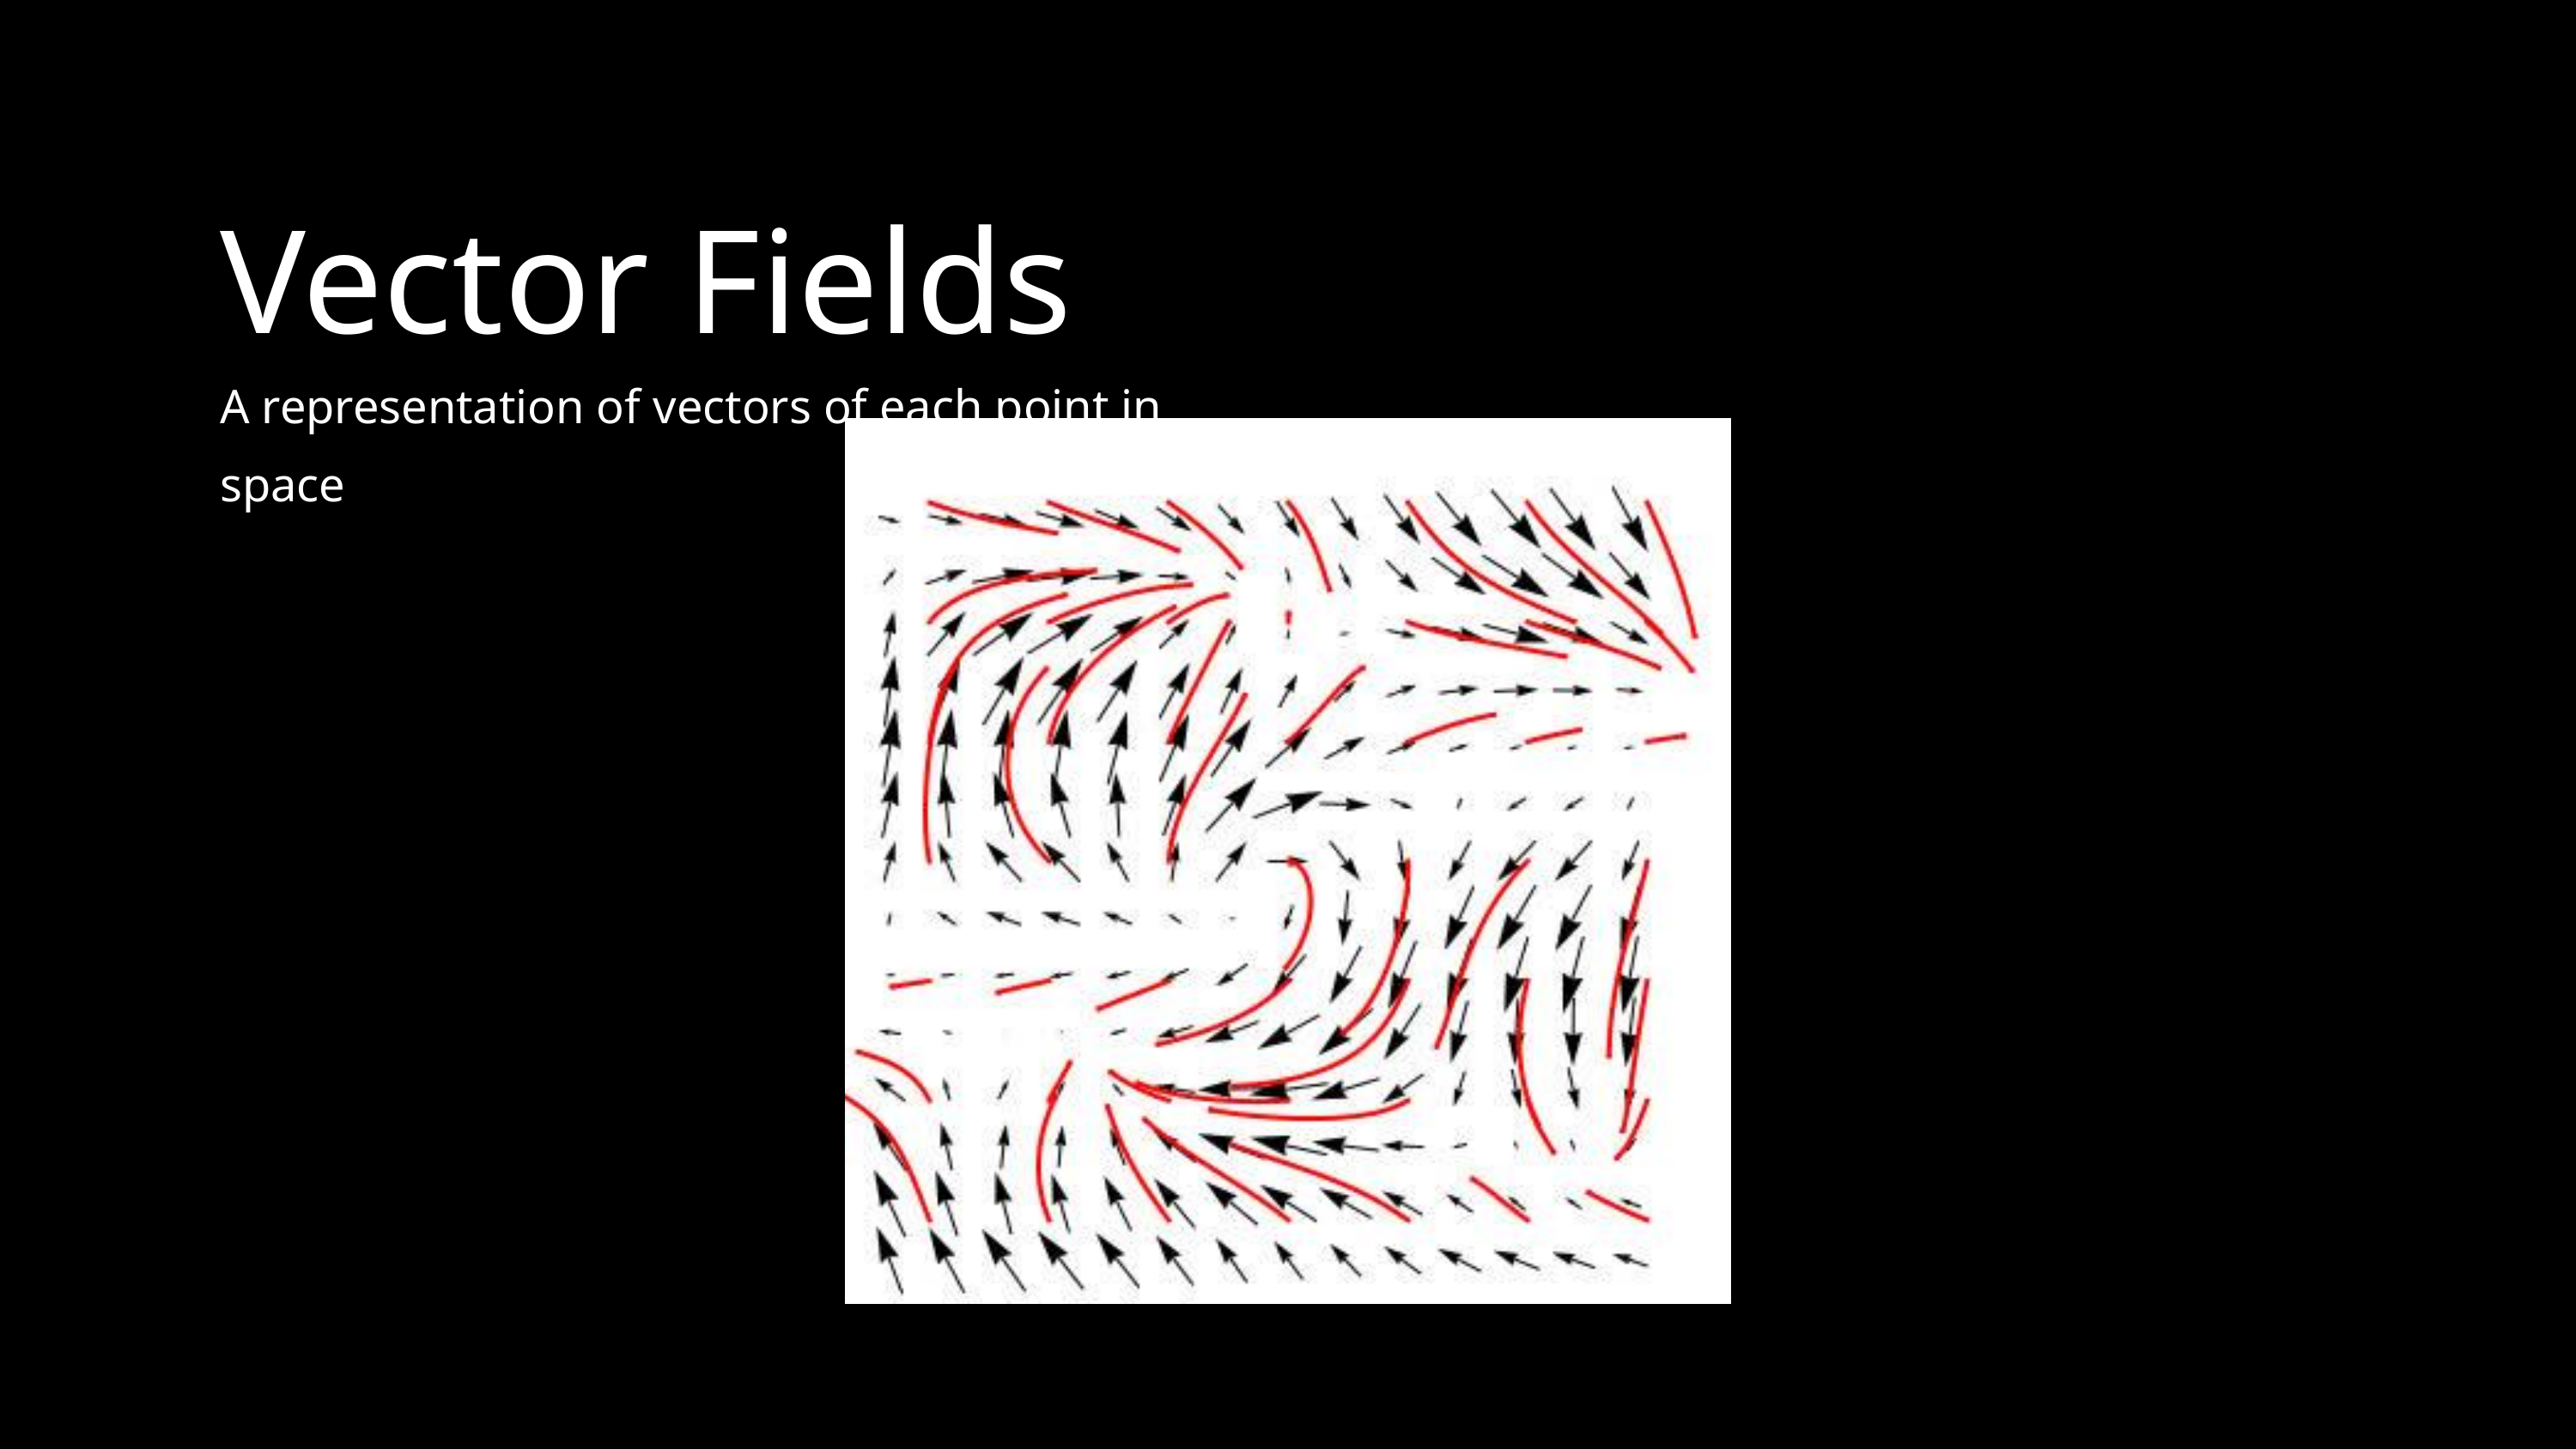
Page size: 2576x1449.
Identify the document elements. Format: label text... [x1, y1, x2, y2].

text_box A representation of vectors of each point in space [220, 355, 1260, 512]
picture [844, 417, 1731, 1304]
text_box Vector Fields [220, 122, 2111, 363]
